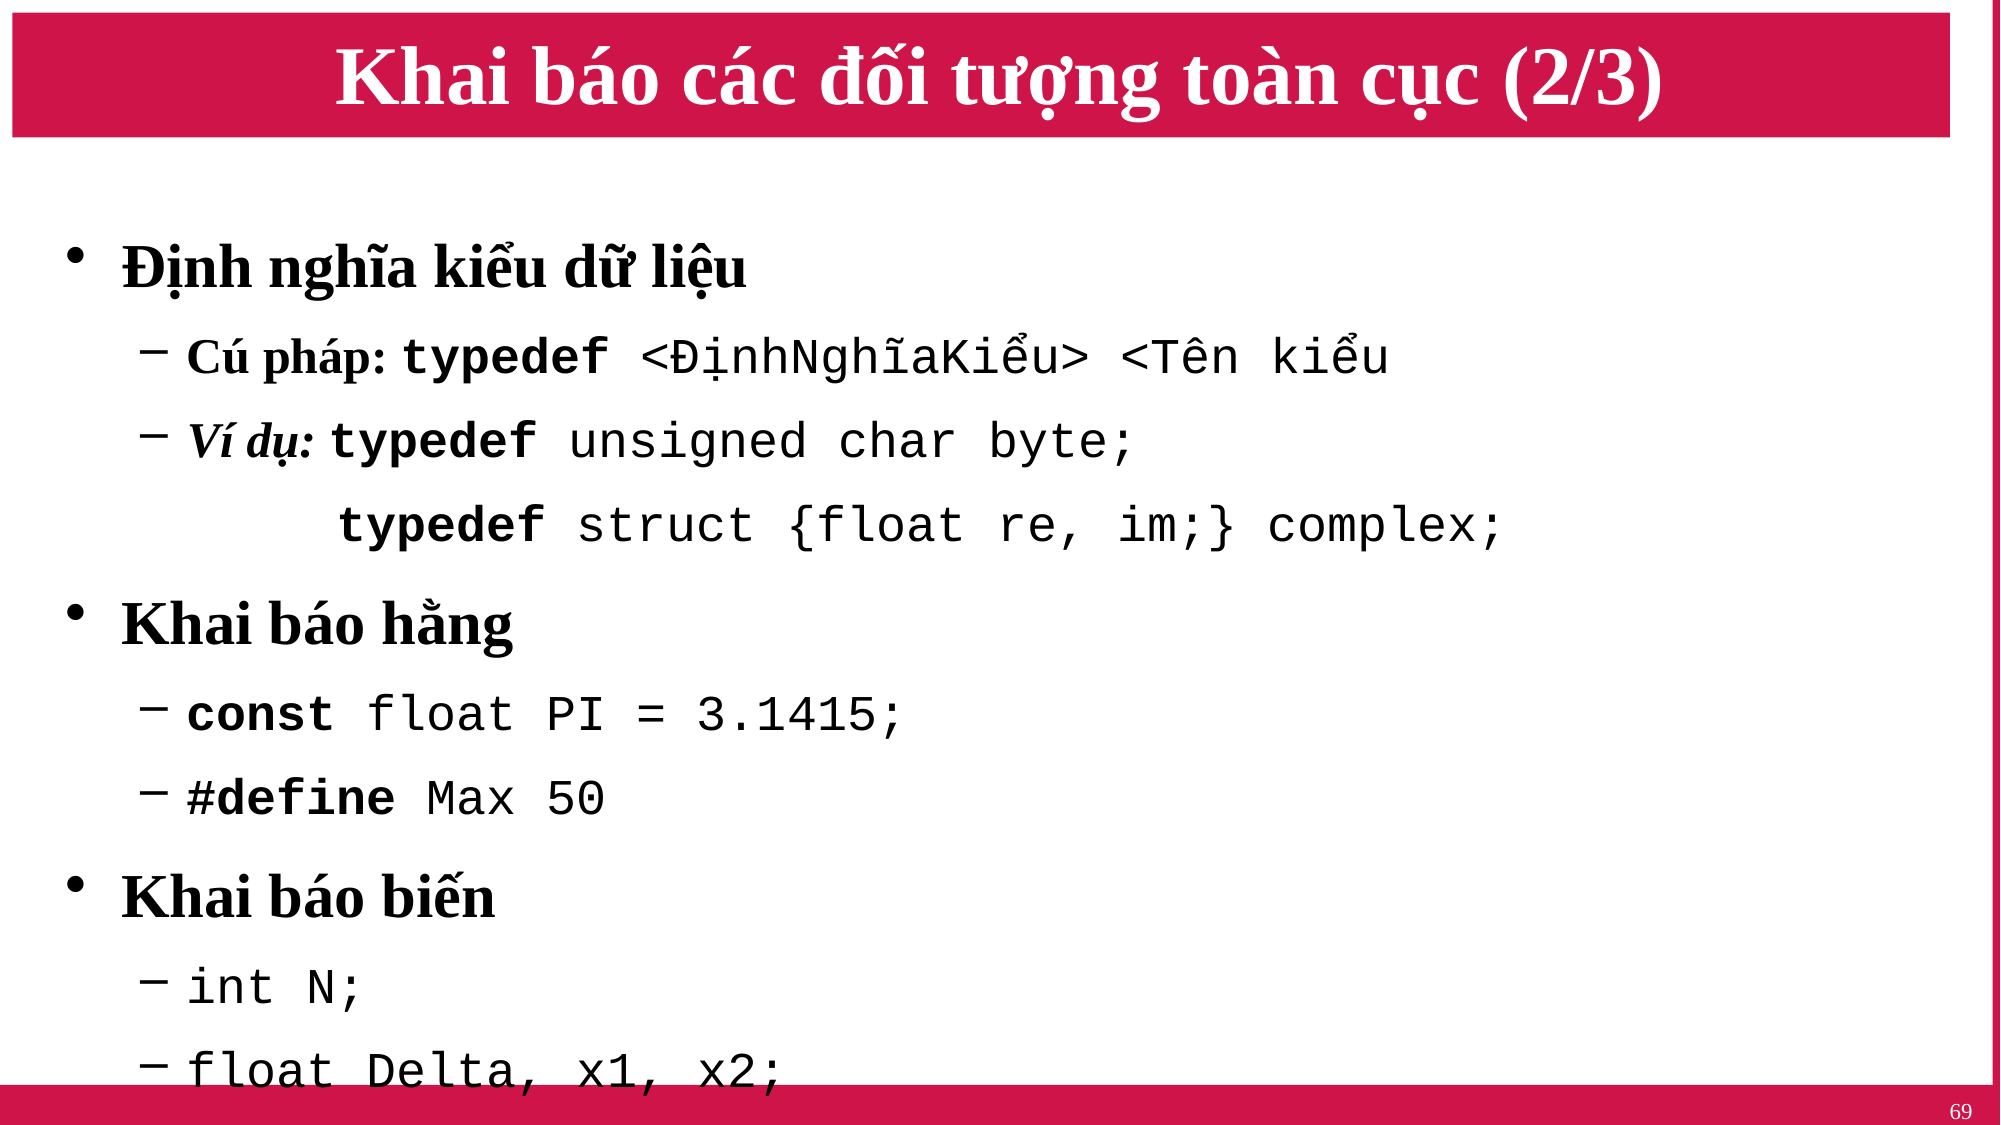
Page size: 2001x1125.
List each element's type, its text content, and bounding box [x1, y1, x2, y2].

slide_number 69 [1520, 1074, 1988, 1113]
title Khai báo các đối tượng toàn cục (2/3) [99, 24, 1900, 118]
list Định nghĩa kiểu dữ liệu Cú pháp: typedef <ĐịnhNghĩaKiểu> <Tên kiểu Ví dụ: typedef unsigned char byte; typedef struct {float re, im;} complex; Khai báo hằng const float PI = 3.1415; #define Max 50 Khai báo biến int N; float Delta, x1, x2; [50, 187, 1950, 1063]
